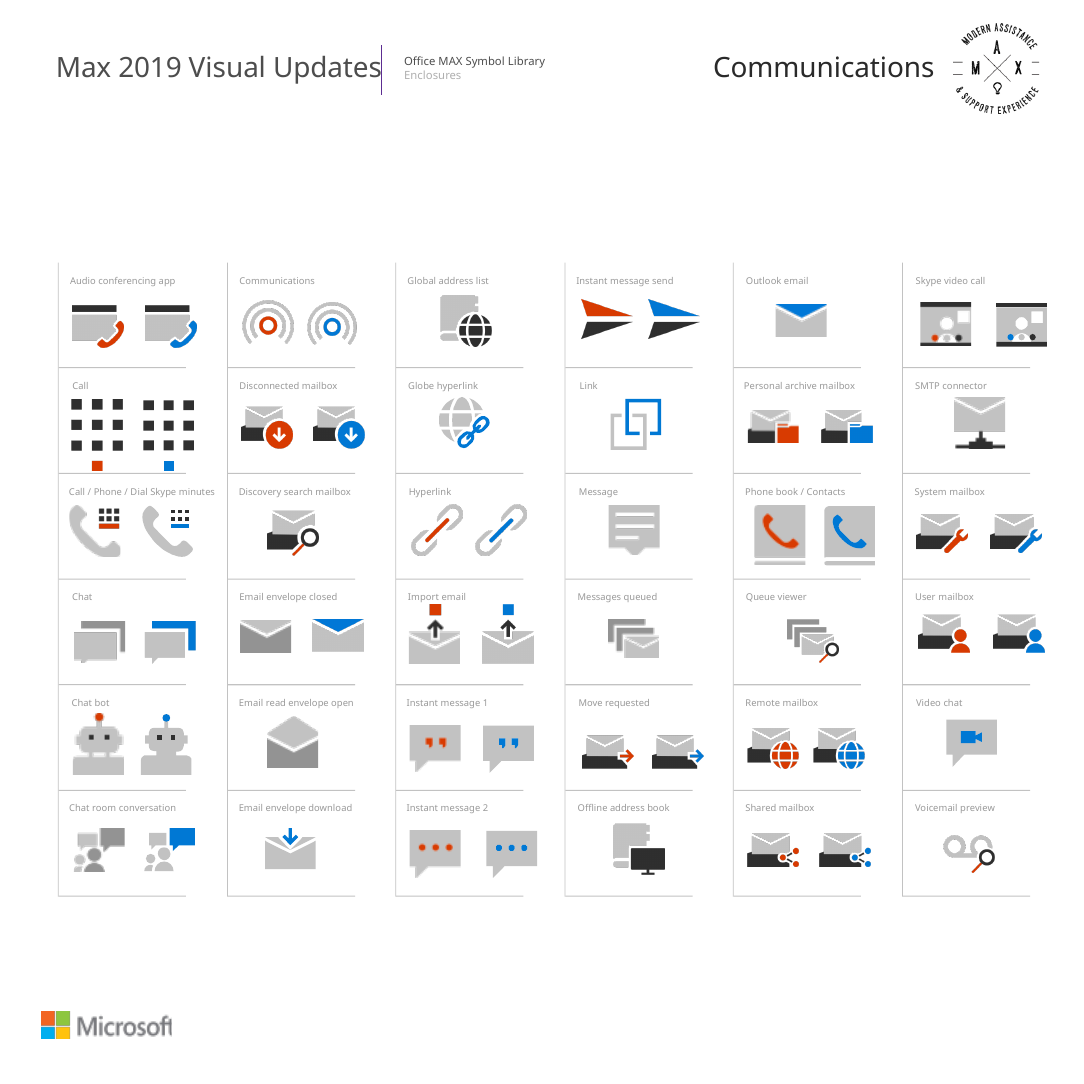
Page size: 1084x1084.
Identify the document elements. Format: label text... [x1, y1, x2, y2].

picture [486, 830, 538, 878]
picture [613, 823, 665, 875]
picture [144, 828, 196, 872]
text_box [57, 267, 1009, 822]
picture [73, 828, 125, 872]
picture [943, 835, 995, 873]
picture [264, 828, 316, 870]
text_box Communications [698, 42, 954, 91]
picture [1009, 302, 1048, 347]
picture [306, 301, 358, 345]
picture [747, 833, 799, 867]
picture [1009, 614, 1045, 653]
picture [1009, 514, 1042, 553]
picture [409, 830, 461, 878]
picture [819, 833, 871, 867]
